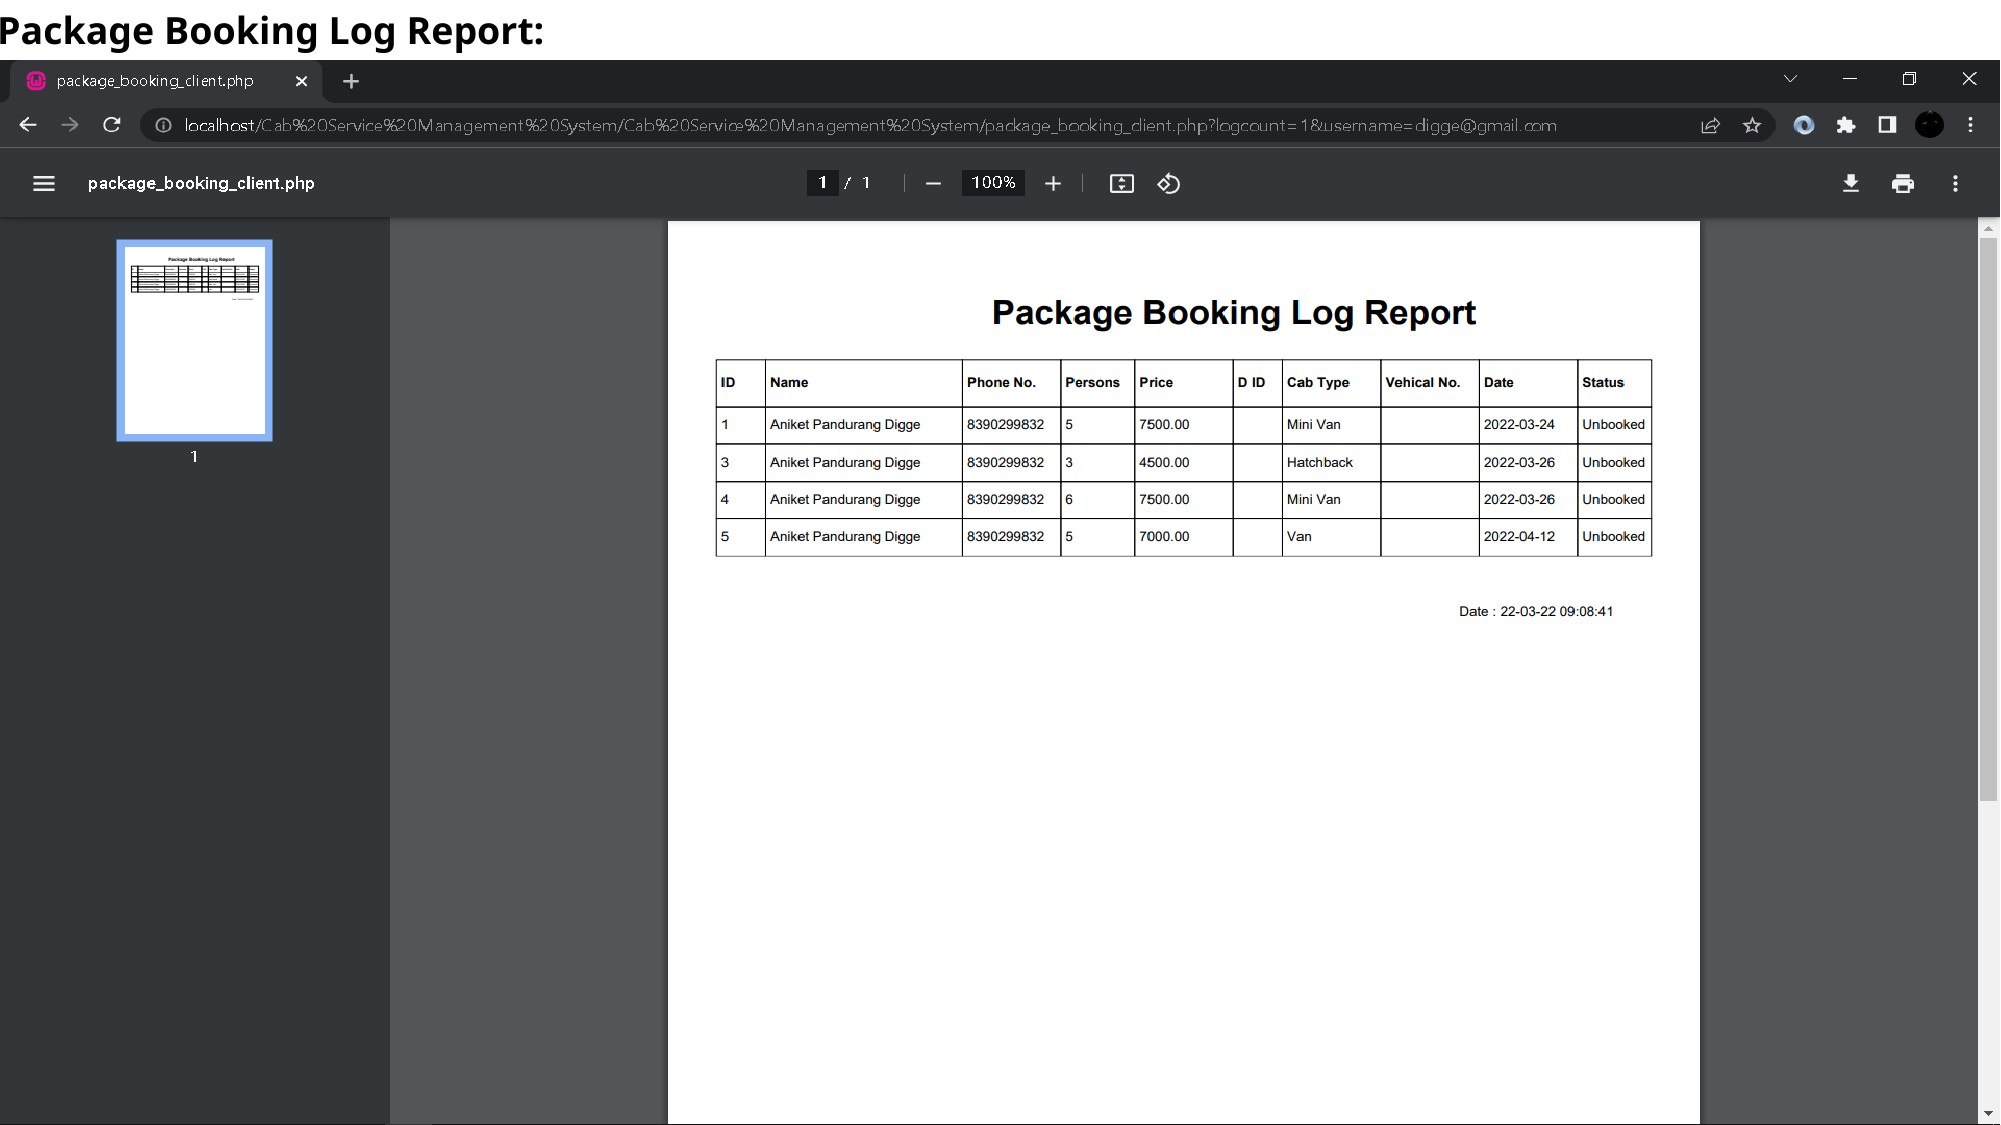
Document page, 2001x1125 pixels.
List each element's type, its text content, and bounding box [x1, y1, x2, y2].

picture [0, 59, 2000, 1125]
text_box Package Booking Log Report: [0, 0, 560, 58]
